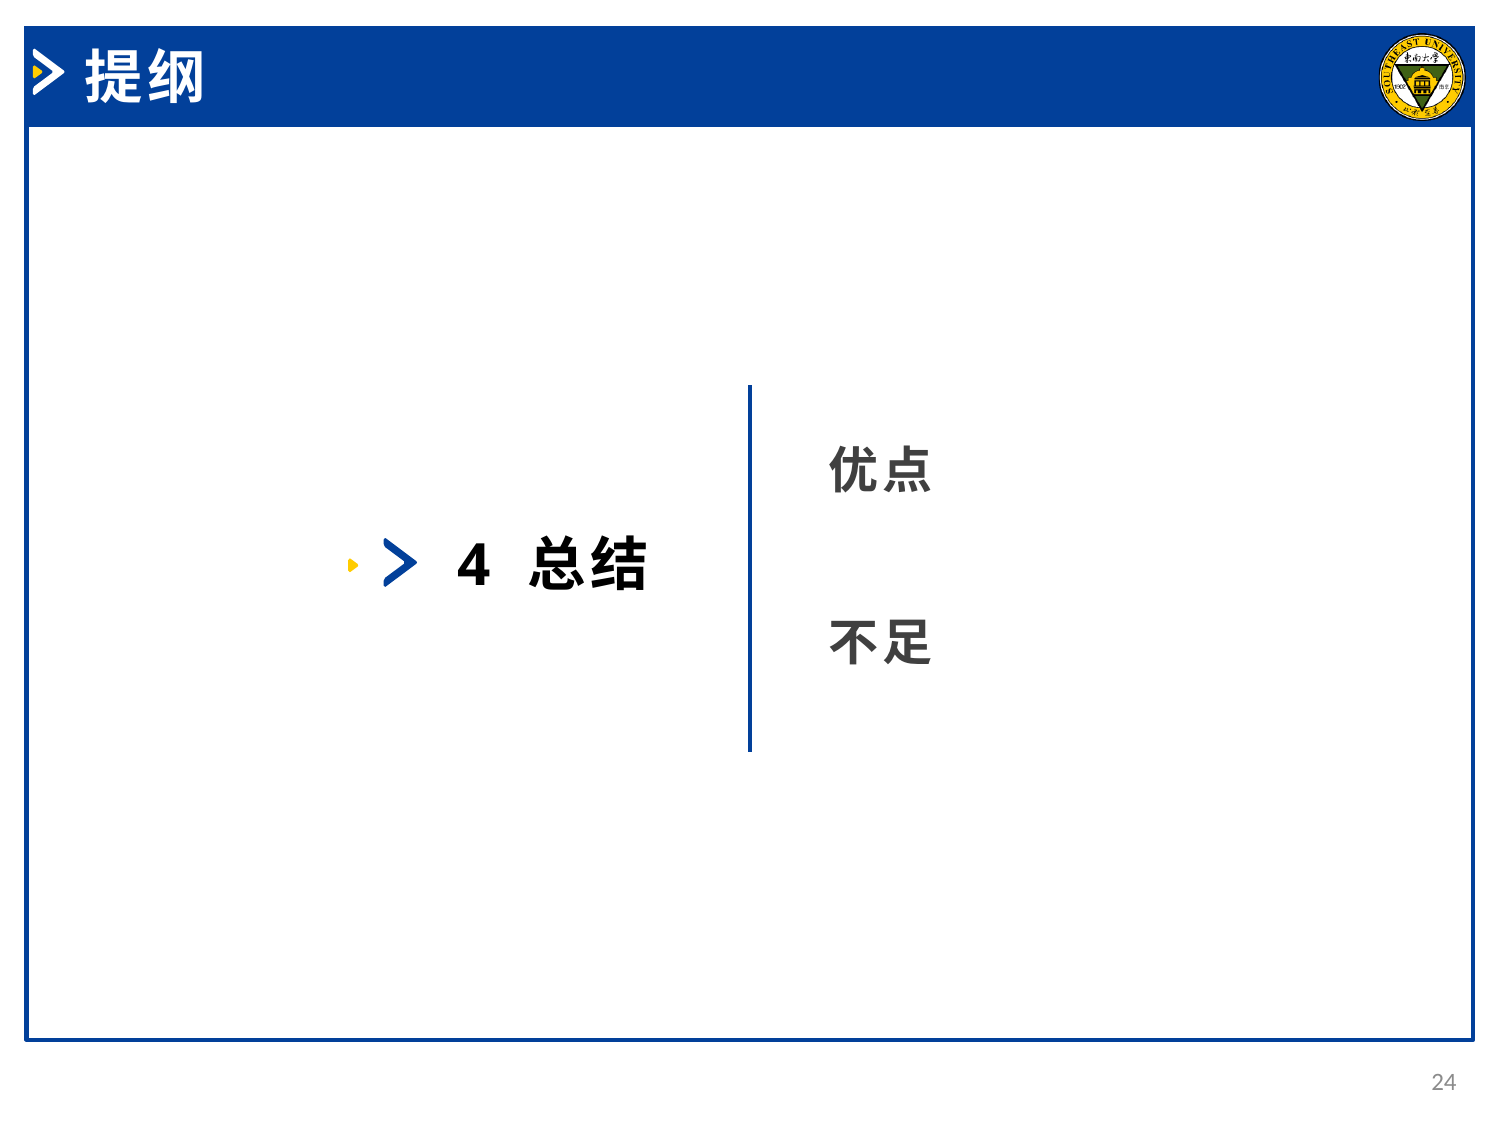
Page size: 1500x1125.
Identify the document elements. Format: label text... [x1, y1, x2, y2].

picture [1378, 33, 1467, 121]
text_box 提纲 [70, 32, 605, 118]
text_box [348, 385, 1202, 752]
slide_number 24 [1382, 1051, 1472, 1111]
